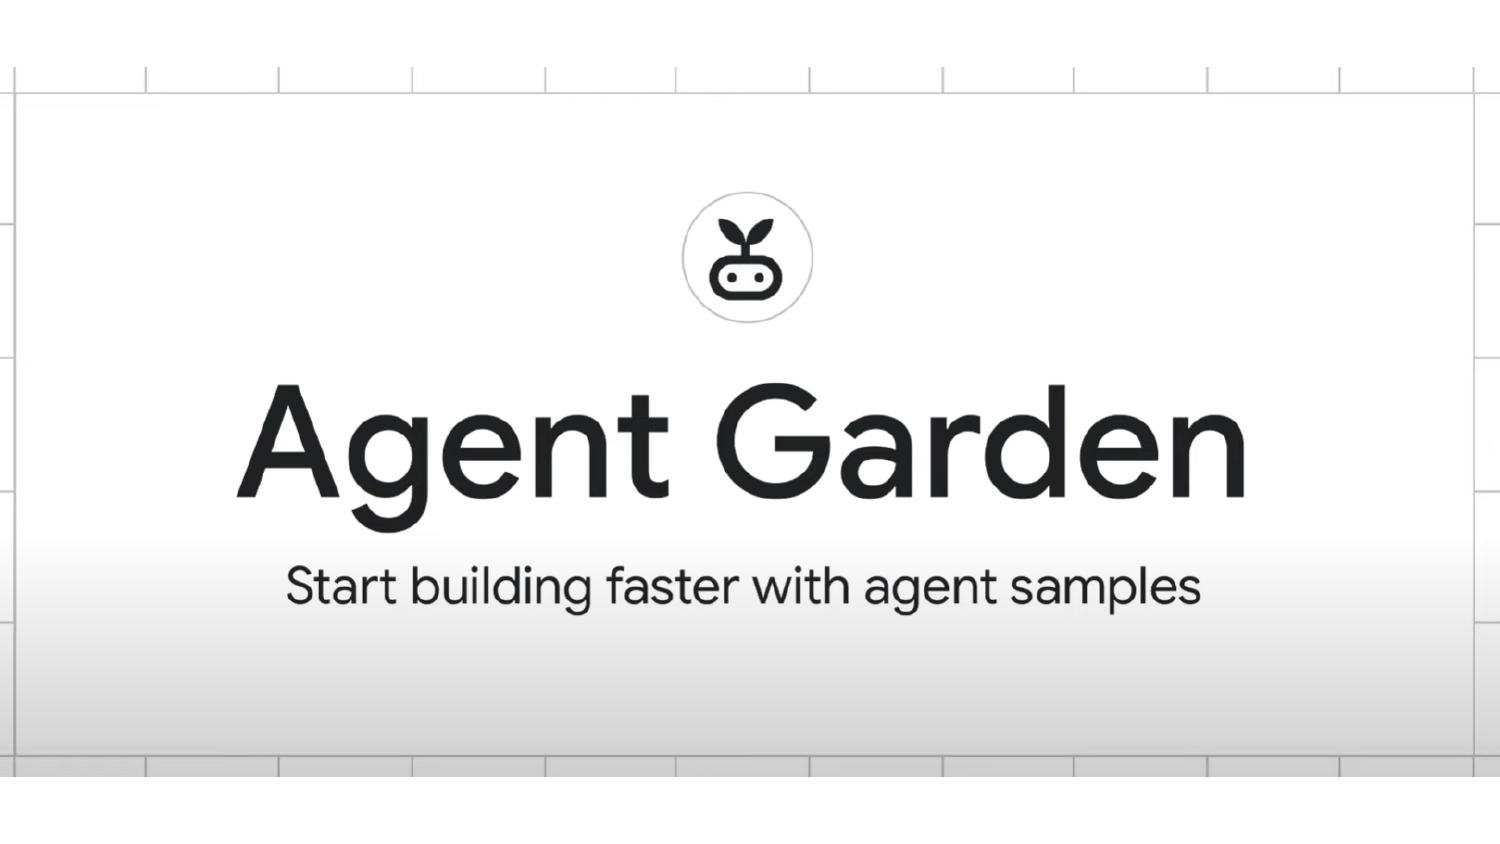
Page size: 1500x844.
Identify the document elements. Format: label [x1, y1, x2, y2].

picture [0, 66, 1500, 777]
